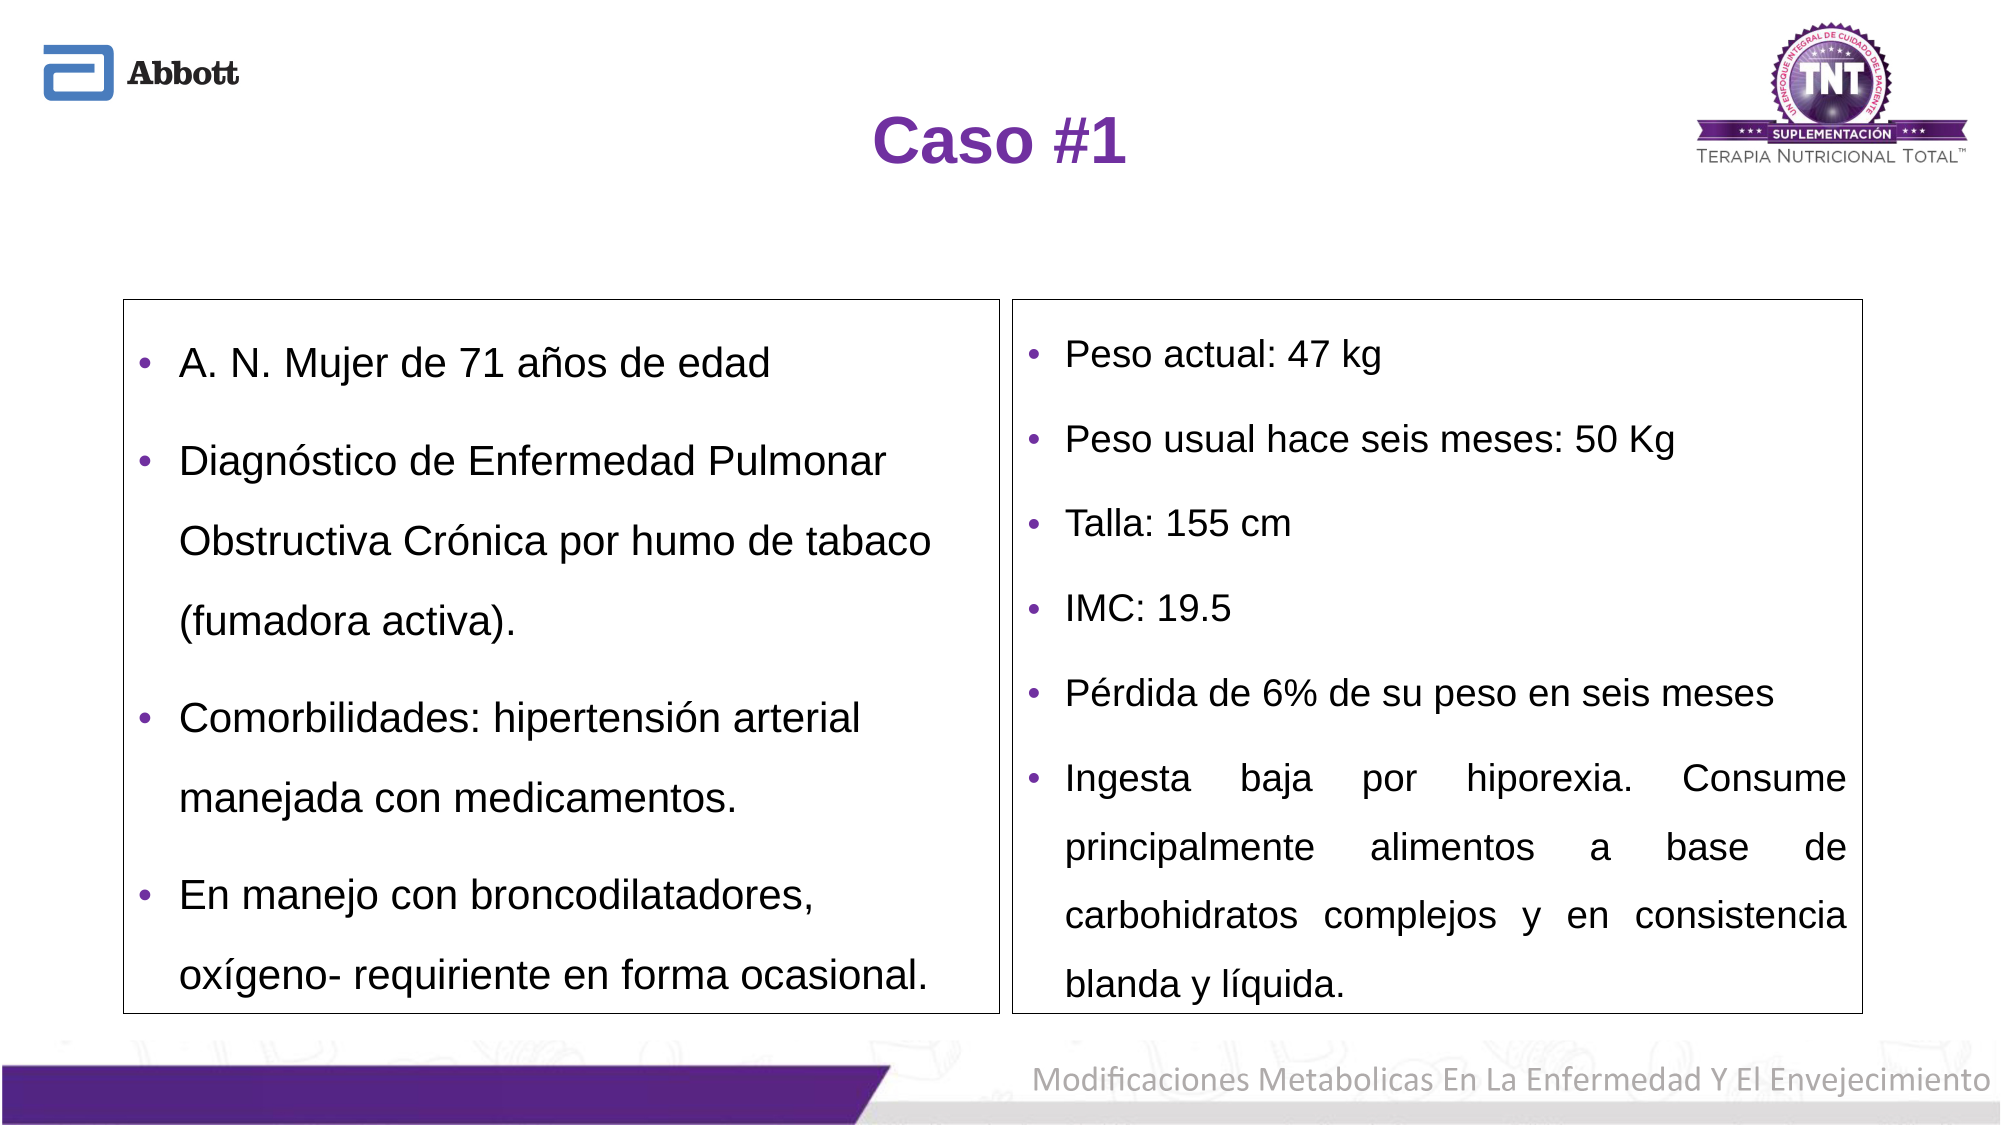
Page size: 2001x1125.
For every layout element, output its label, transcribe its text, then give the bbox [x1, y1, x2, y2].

title Caso #1 [0, 71, 2000, 215]
list Peso actual: 47 kg Peso usual hace seis meses: 50 Kg Talla: 155 cm IMC: 19.5 Pérdida de 6% de su peso en seis meses Ingesta baja por hiporexia. Consume principalmente alimentos a base de carbohidratos complejos y en consistencia blanda y líquida. [1012, 299, 1863, 1014]
picture [0, 0, 2001, 1125]
list A. N. Mujer de 71 años de edad Diagnóstico de Enfermedad Pulmonar Obstructiva Crónica por humo de tabaco (fumadora activa). Comorbilidades: hipertensión arterial manejada con medicamentos. En manejo con broncodilatadores, oxígeno- requiriente en forma ocasional. [123, 299, 1000, 1014]
